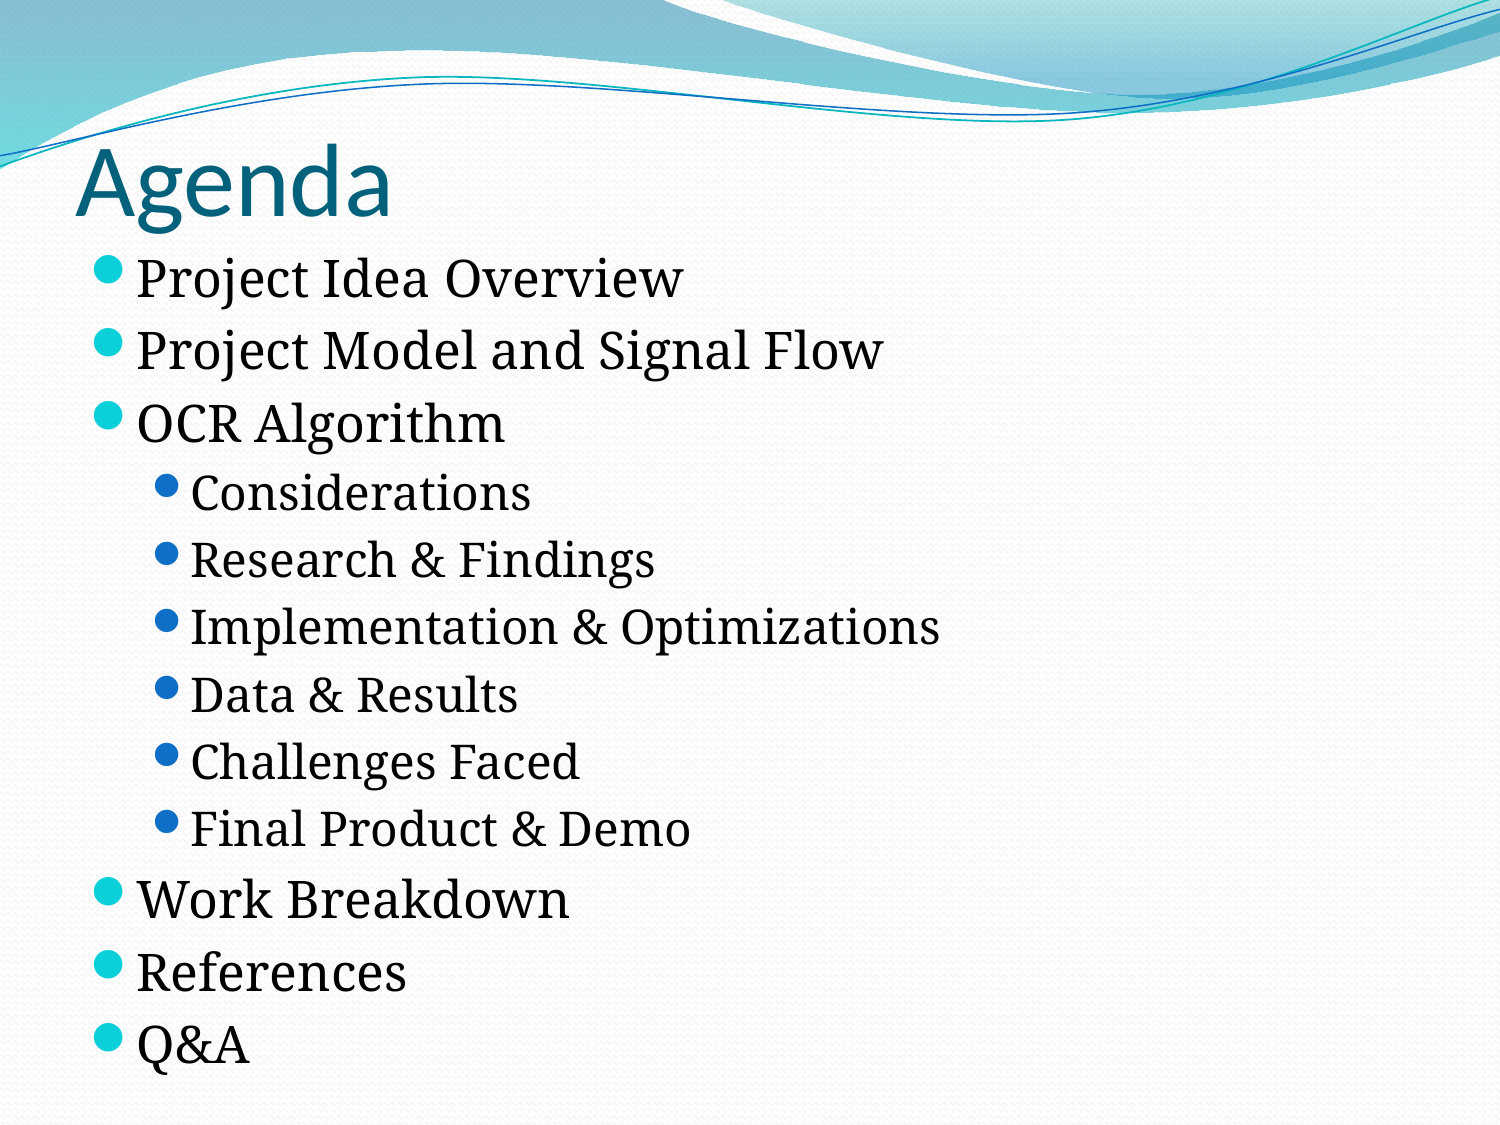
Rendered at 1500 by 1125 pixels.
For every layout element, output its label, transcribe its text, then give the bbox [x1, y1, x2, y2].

list Project Idea Overview Project Model and Signal Flow OCR Algorithm Considerations Research & Findings Implementation & Optimizations Data & Results Challenges Faced Final Product & Demo Work Breakdown References Q&A [75, 237, 1425, 1088]
title Agenda [75, 50, 1425, 237]
